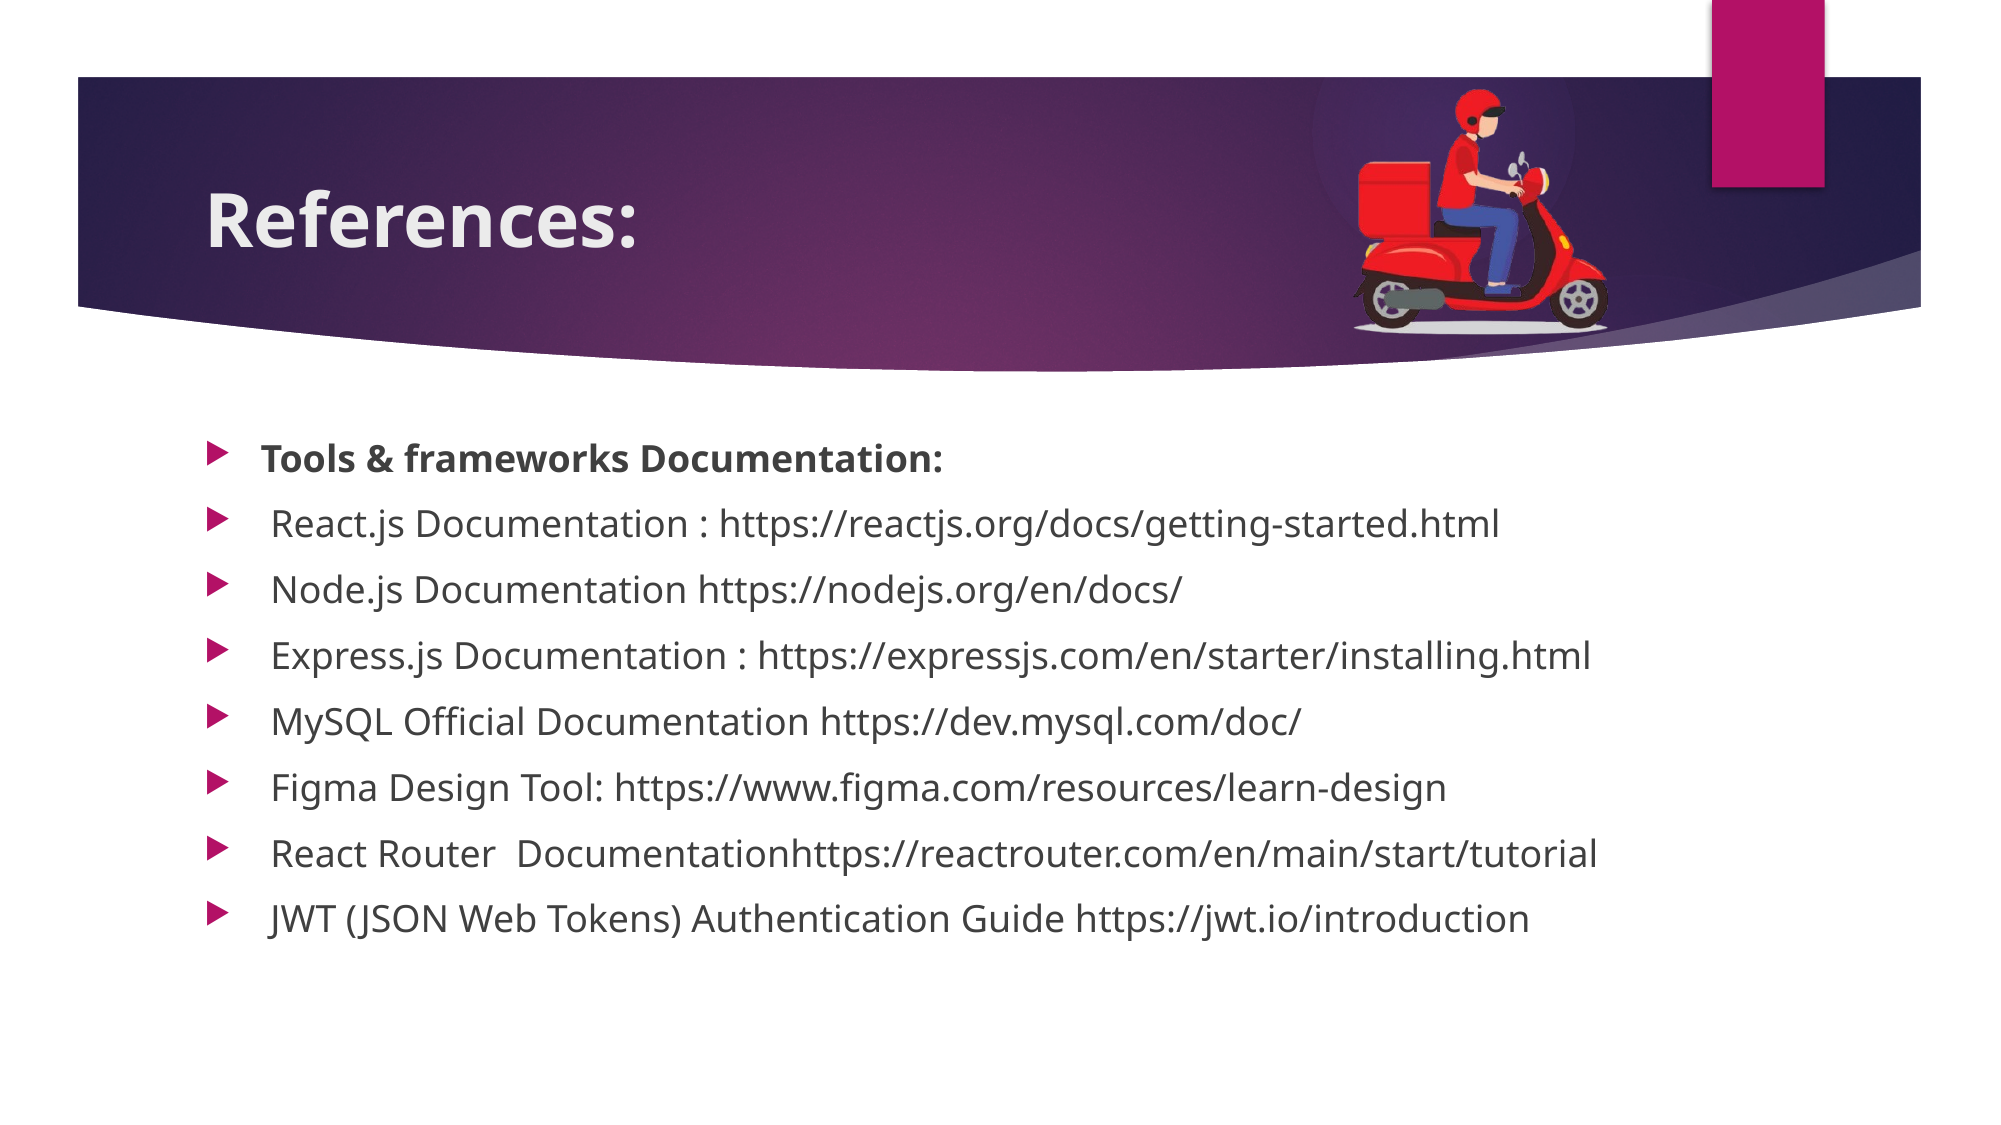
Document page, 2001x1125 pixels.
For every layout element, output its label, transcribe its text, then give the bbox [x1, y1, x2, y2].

list Tools & frameworks Documentation: React.js Documentation : https://reactjs.org/docs/getting-started.html Node.js Documentation https://nodejs.org/en/docs/ Express.js Documentation : https://expressjs.com/en/starter/installing.html MySQL Official Documentation https://dev.mysql.com/doc/ Figma Design Tool: https://www.figma.com/resources/learn-design React Router Documentationhttps://reactrouter.com/en/main/start/tutorial JWT (JSON Web Tokens) Authentication Guide https://jwt.io/introduction [189, 427, 1638, 988]
title References: [189, 159, 1262, 276]
picture [1267, 0, 1694, 424]
